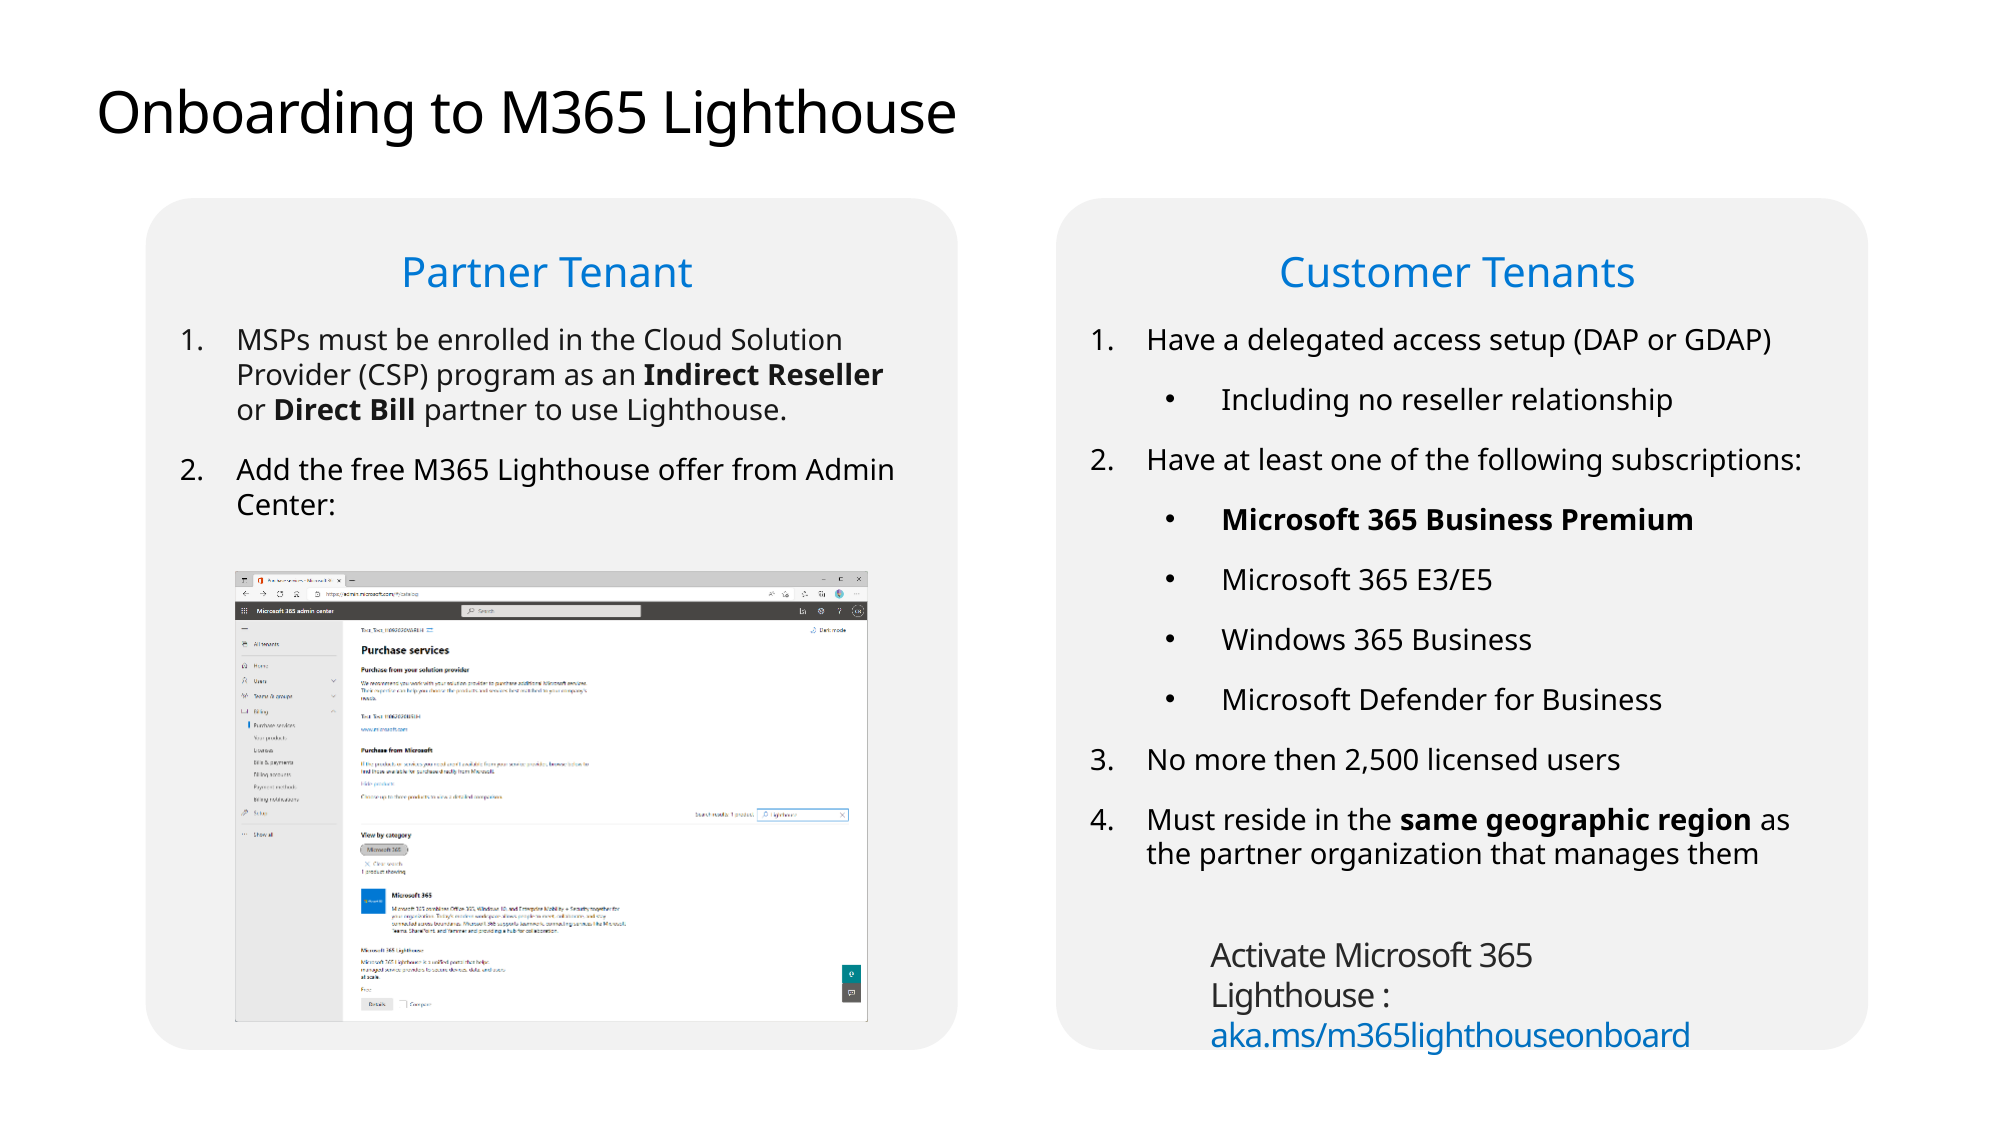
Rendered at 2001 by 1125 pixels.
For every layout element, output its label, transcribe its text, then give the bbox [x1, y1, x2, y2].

text_box [144, 197, 959, 1051]
text_box Onboarding to M365 Lighthouse [96, 75, 1904, 146]
text_box Activate Microsoft 365 Lighthouse : aka.ms/m365lighthouseonboard [1195, 926, 1729, 1067]
text_box Partner Tenant MSPs must be enrolled in the Cloud Solution Provider (CSP) program as an Indirect Reseller or Direct Bill partner to use Lighthouse. Add the free M365 Lighthouse offer from Admin Center: [149, 246, 945, 522]
text_box Customer Tenants Have a delegated access setup (DAP or GDAP) Including no reseller relationship Have at least one of the following subscriptions: Microsoft 365 Business Premium Microsoft 365 E3/E5 Windows 365 Business Microsoft Defender for Business No more then 2,500 licensed users Must reside in the same geographic region as the partner organization that manages them [1060, 246, 1855, 931]
picture [235, 571, 868, 1023]
text_box [1055, 197, 1869, 1051]
